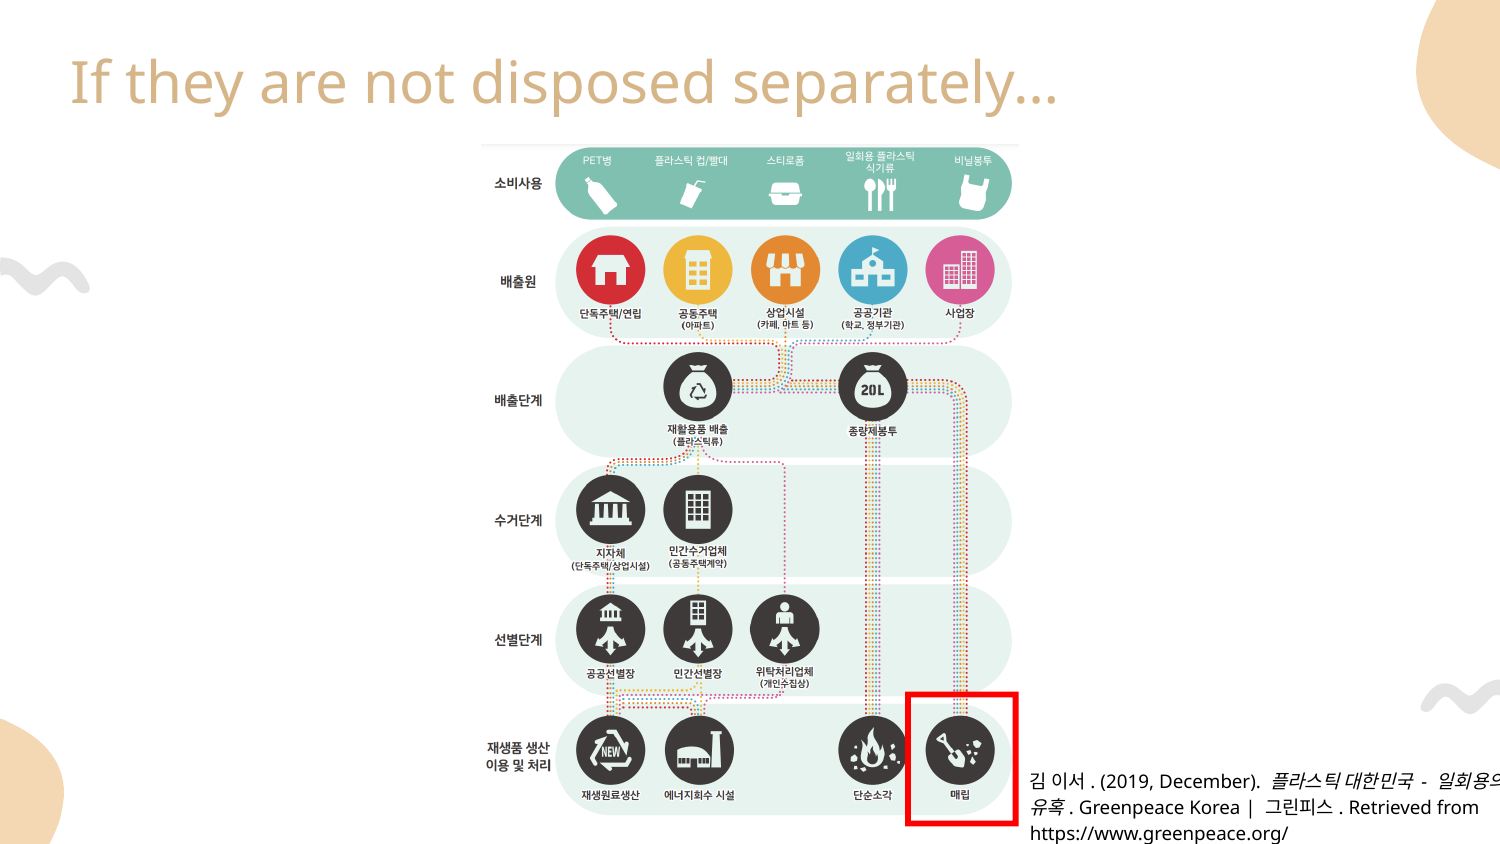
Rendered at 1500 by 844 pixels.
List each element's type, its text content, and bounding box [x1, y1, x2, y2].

title If they are not disposed separately… [55, 40, 1369, 122]
text_box 김 이서. (2019, December). 플라스틱 대한민국 - 일회용의 유혹. Greenpeace Korea | 그린피스. Retrieved from https://www.greenpeace.org/ [956, 751, 1500, 844]
picture [480, 143, 1019, 827]
